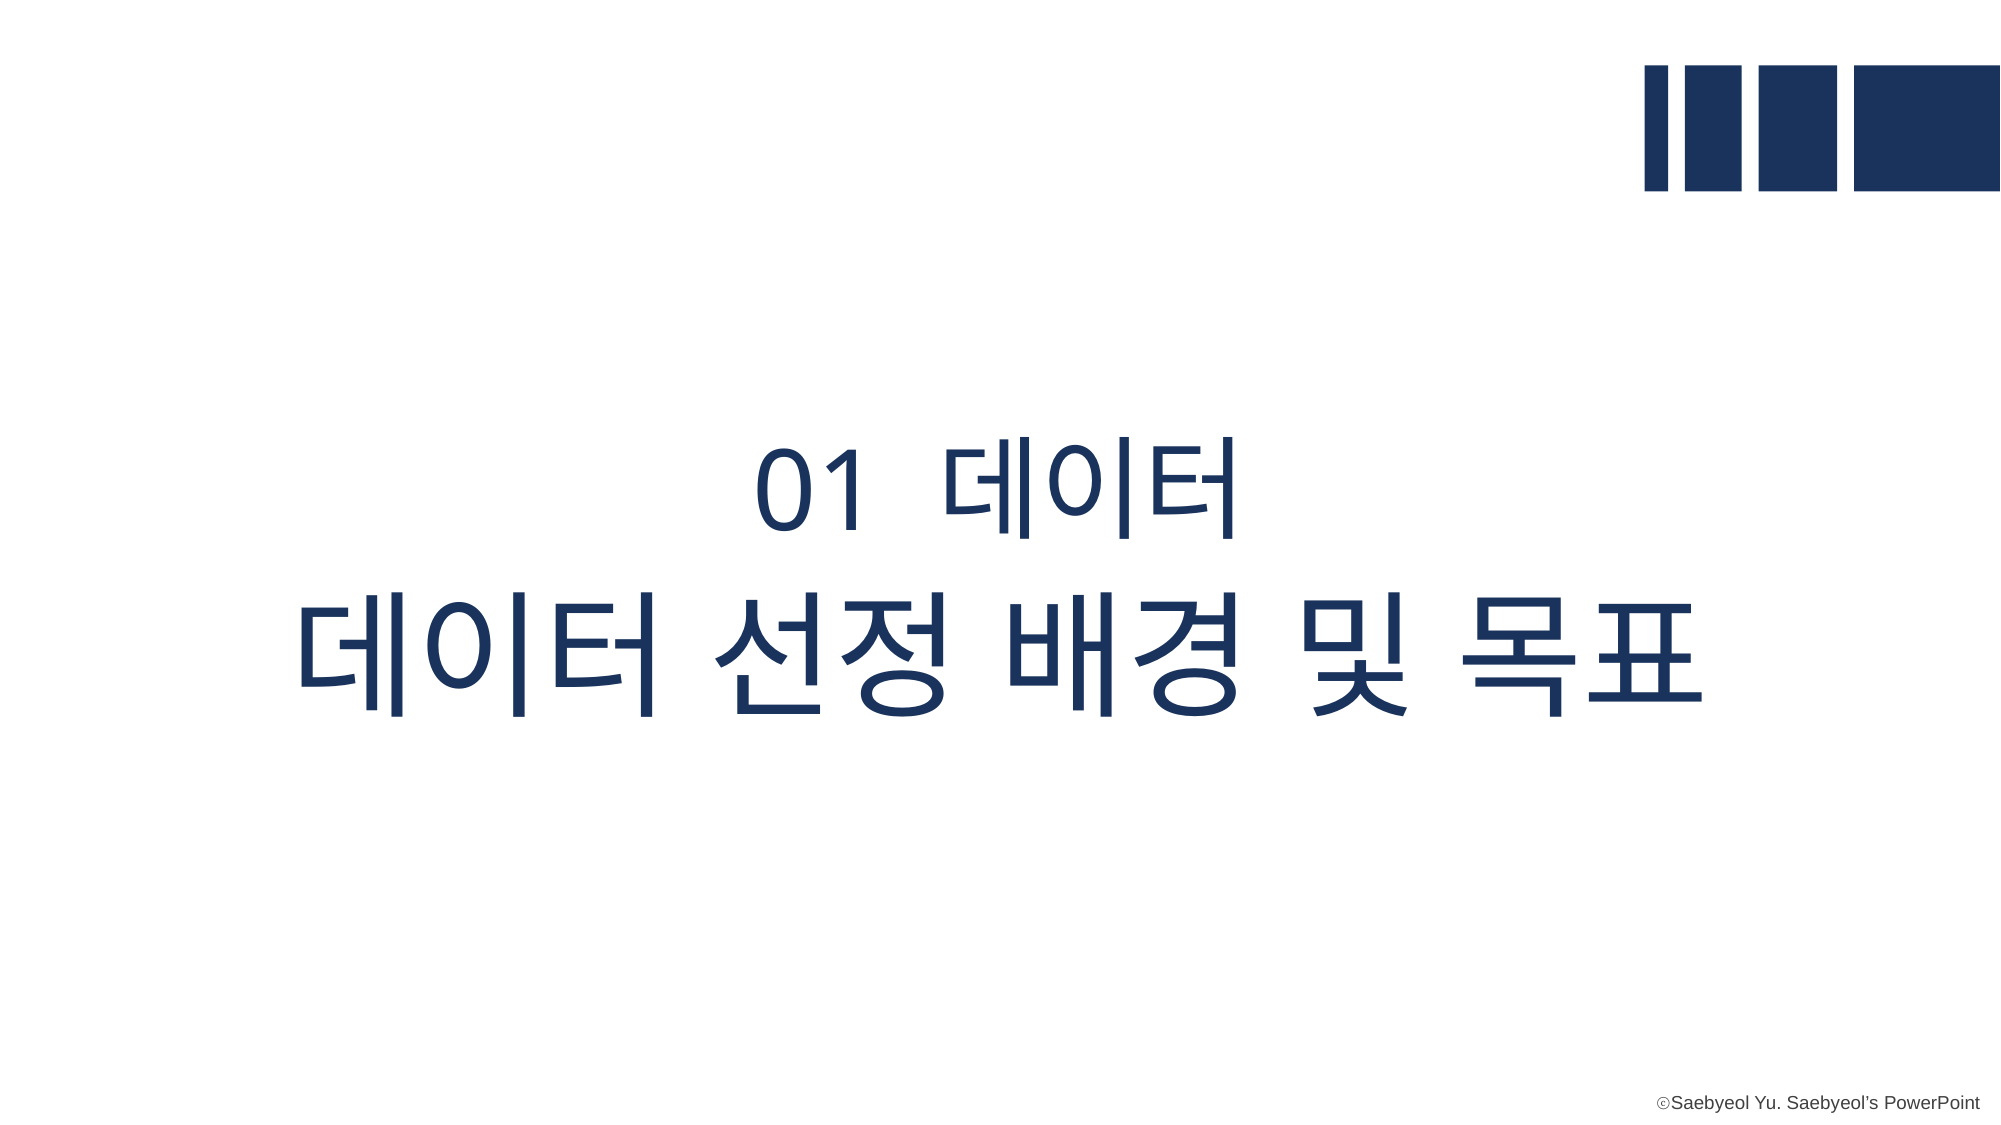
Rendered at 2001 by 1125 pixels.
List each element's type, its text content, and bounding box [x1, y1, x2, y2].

text_box 01 데이터 [737, 410, 1263, 561]
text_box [1644, 65, 2000, 192]
text_box 데이터 선정 배경 및 목표 [275, 561, 1725, 742]
